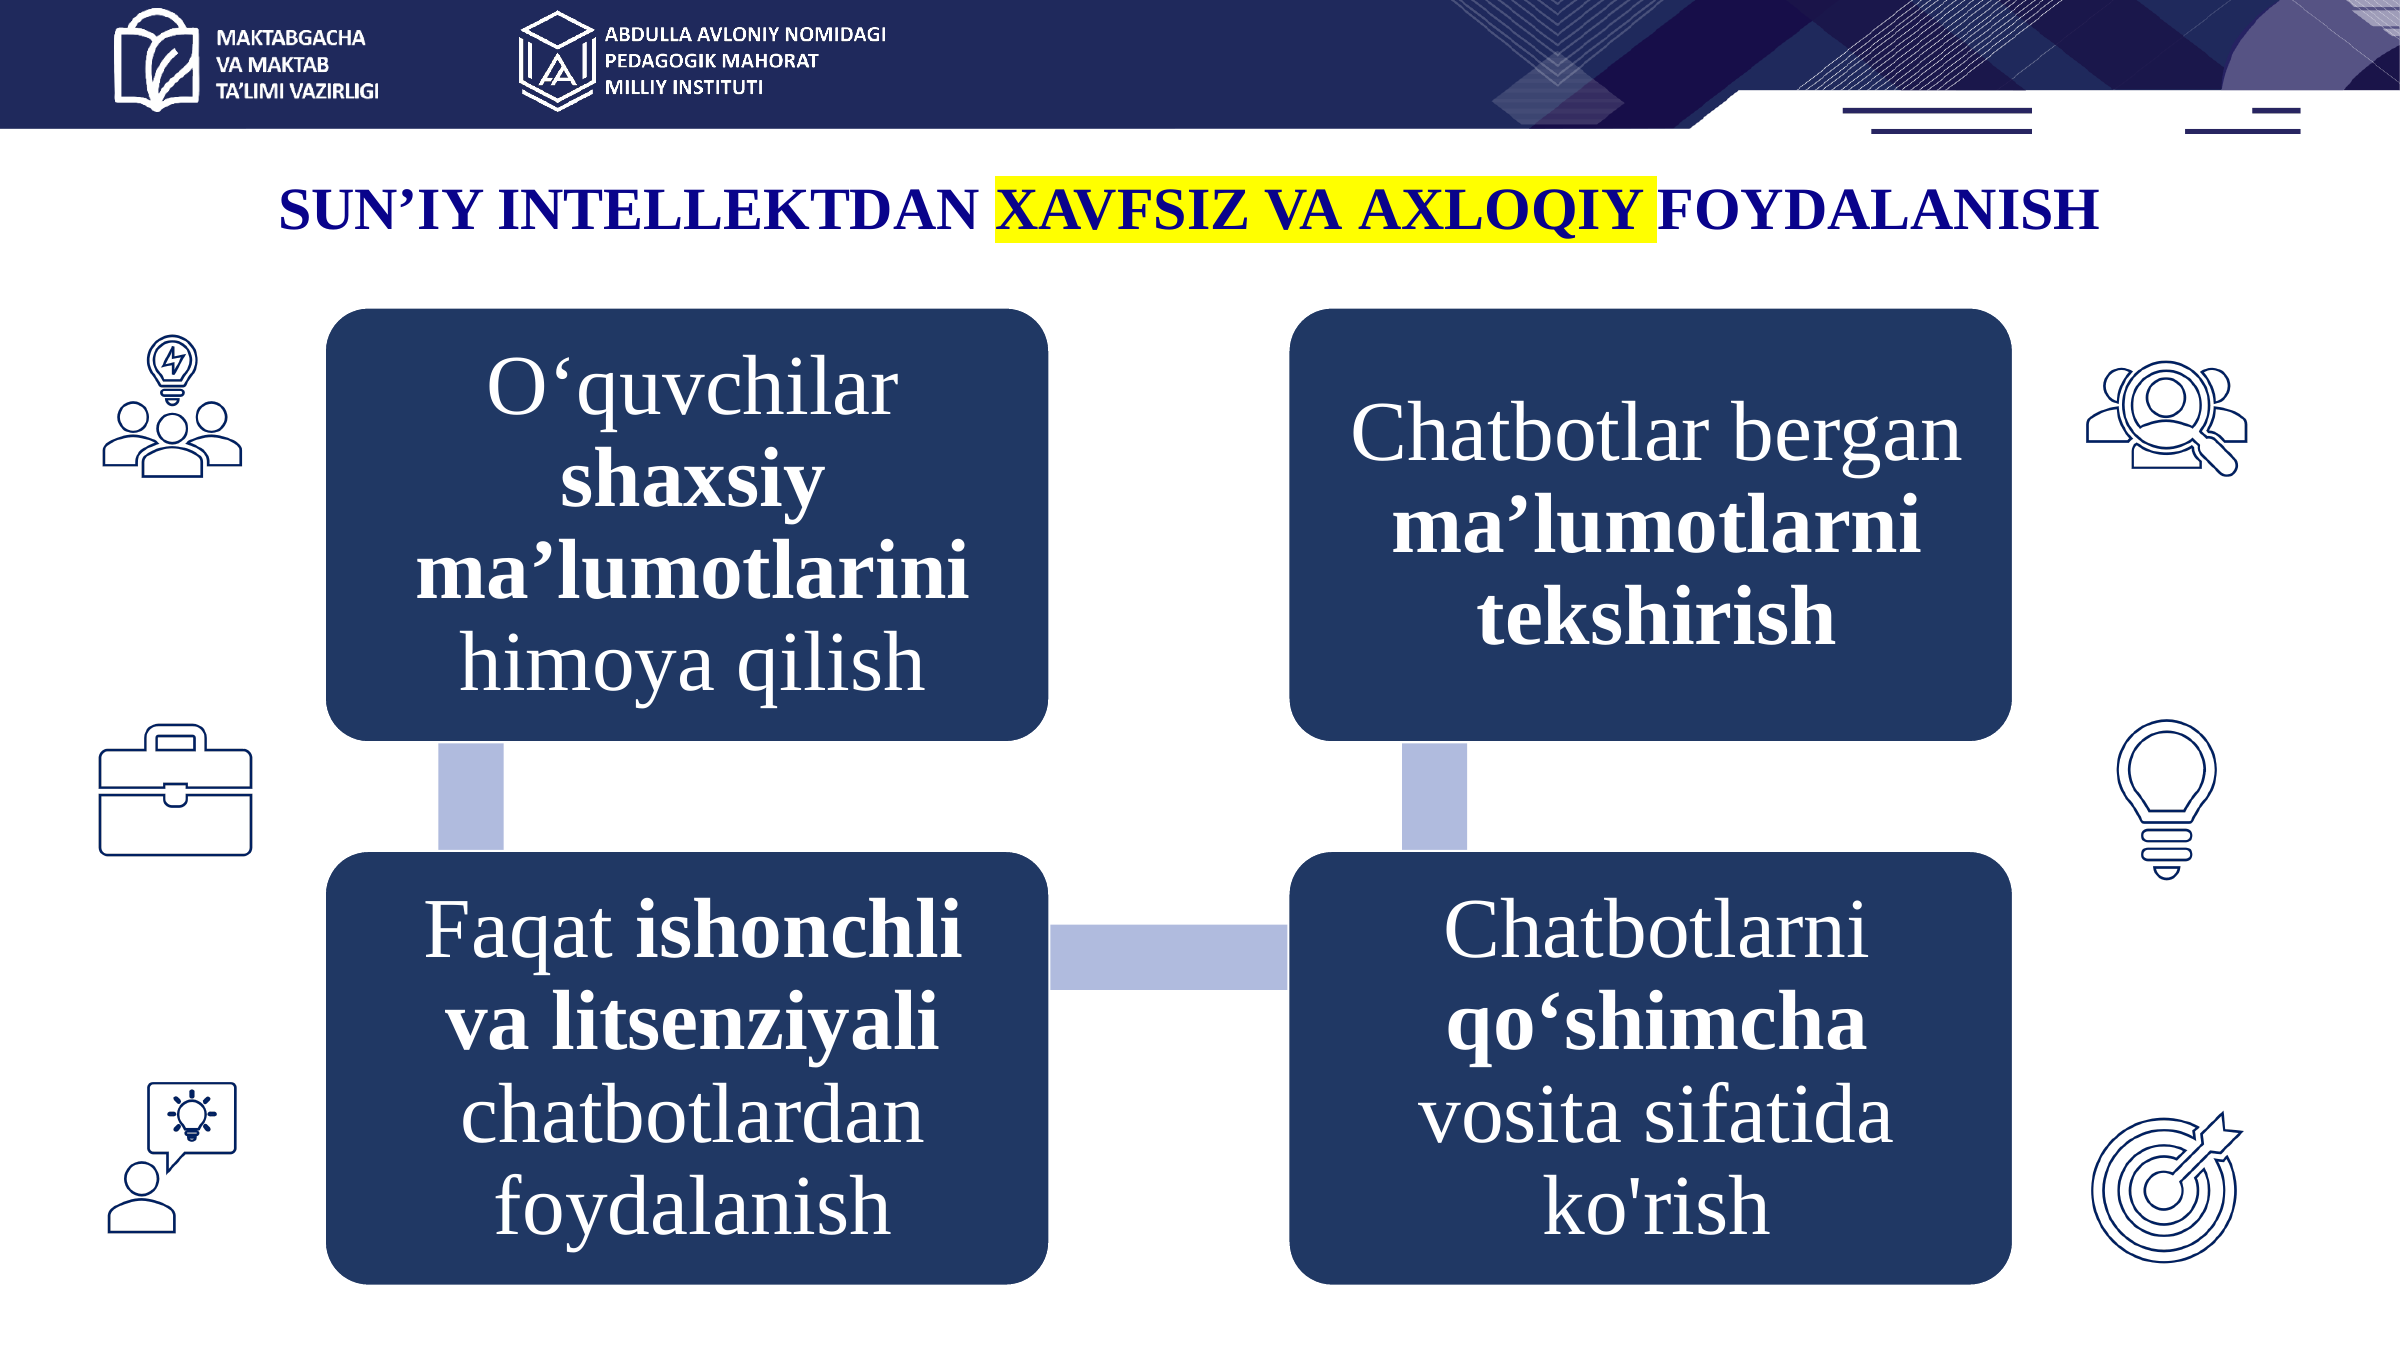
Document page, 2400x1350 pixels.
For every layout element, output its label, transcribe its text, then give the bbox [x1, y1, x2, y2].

picture [2076, 709, 2257, 890]
text_box SUN’IY INTELLEKTDAN XAVFSIZ VA AXLOQIY FOYDALANISH [163, 162, 2216, 249]
picture [2076, 1097, 2257, 1278]
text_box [323, 281, 2014, 1312]
picture [81, 1066, 262, 1247]
picture [2076, 328, 2257, 509]
picture [81, 316, 262, 497]
picture [81, 704, 262, 885]
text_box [0, 0, 2400, 134]
